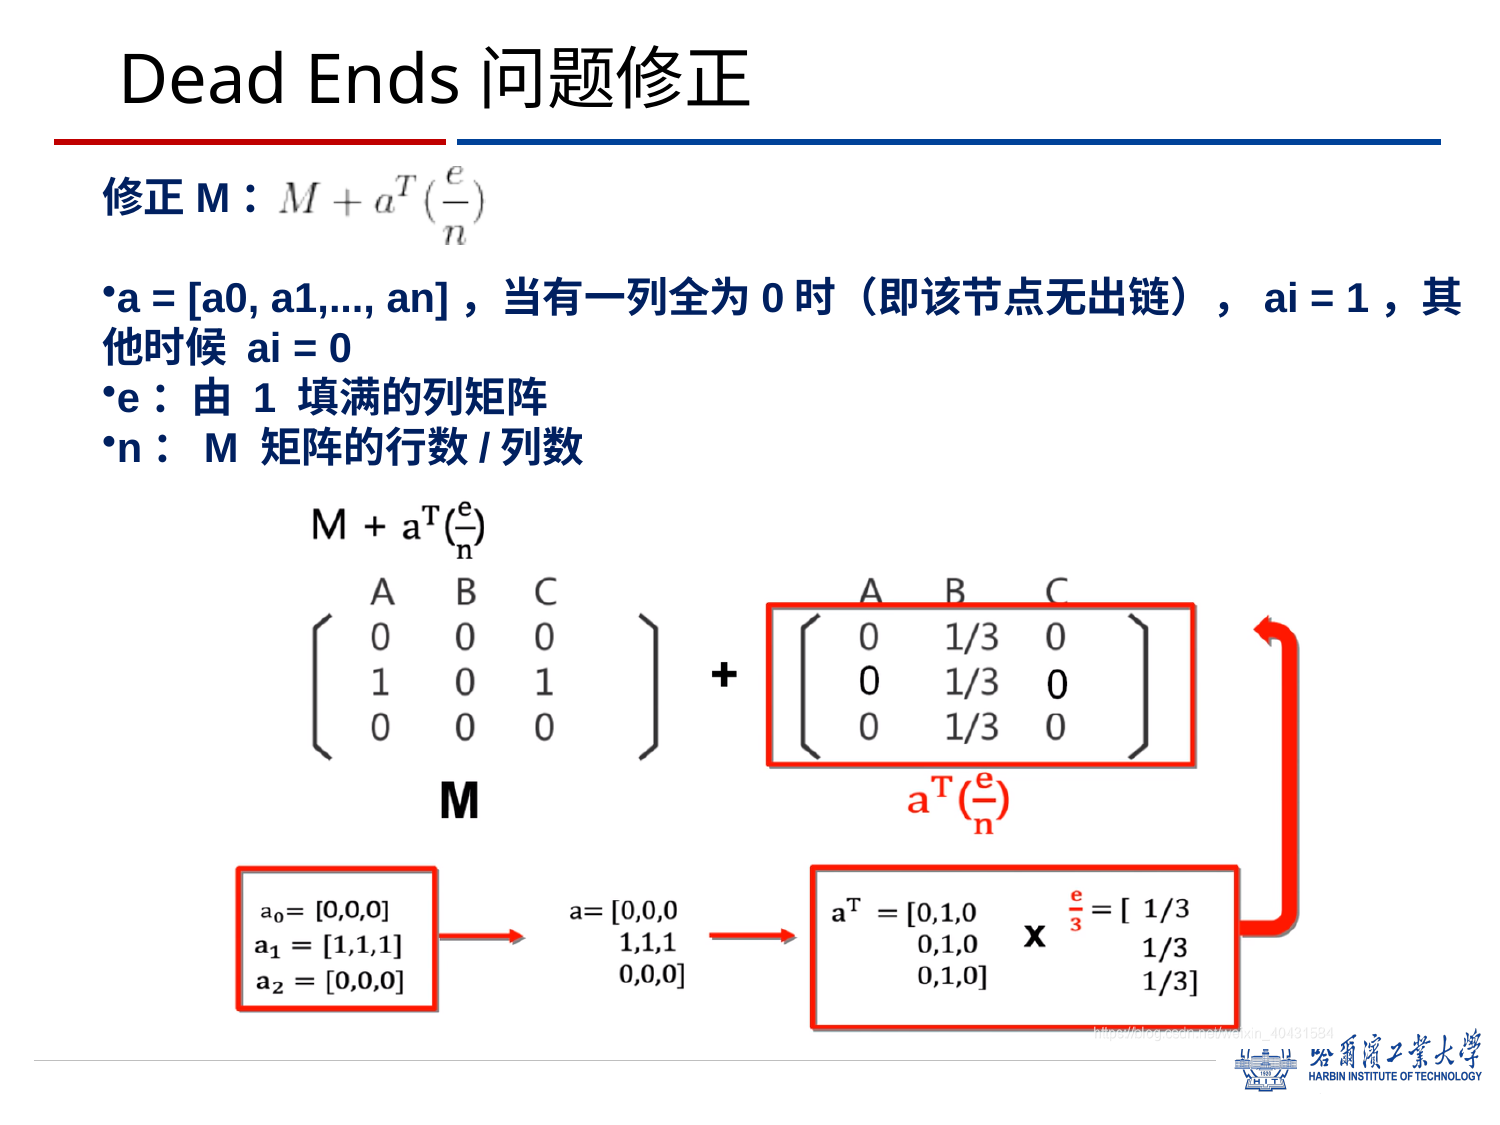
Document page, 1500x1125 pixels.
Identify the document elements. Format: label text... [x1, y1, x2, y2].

title Dead Ends问题修正 [103, 32, 1397, 126]
picture [218, 491, 1482, 1094]
text_box 修正M： a = [a0, a1,..., an]，当有一列全为0时（即该节点无出链），ai = 1，其他时候 ai = 0 e：由 1 填满的列矩阵 n：M 矩阵的行数/列数 [102, 171, 1485, 544]
picture [277, 166, 486, 245]
